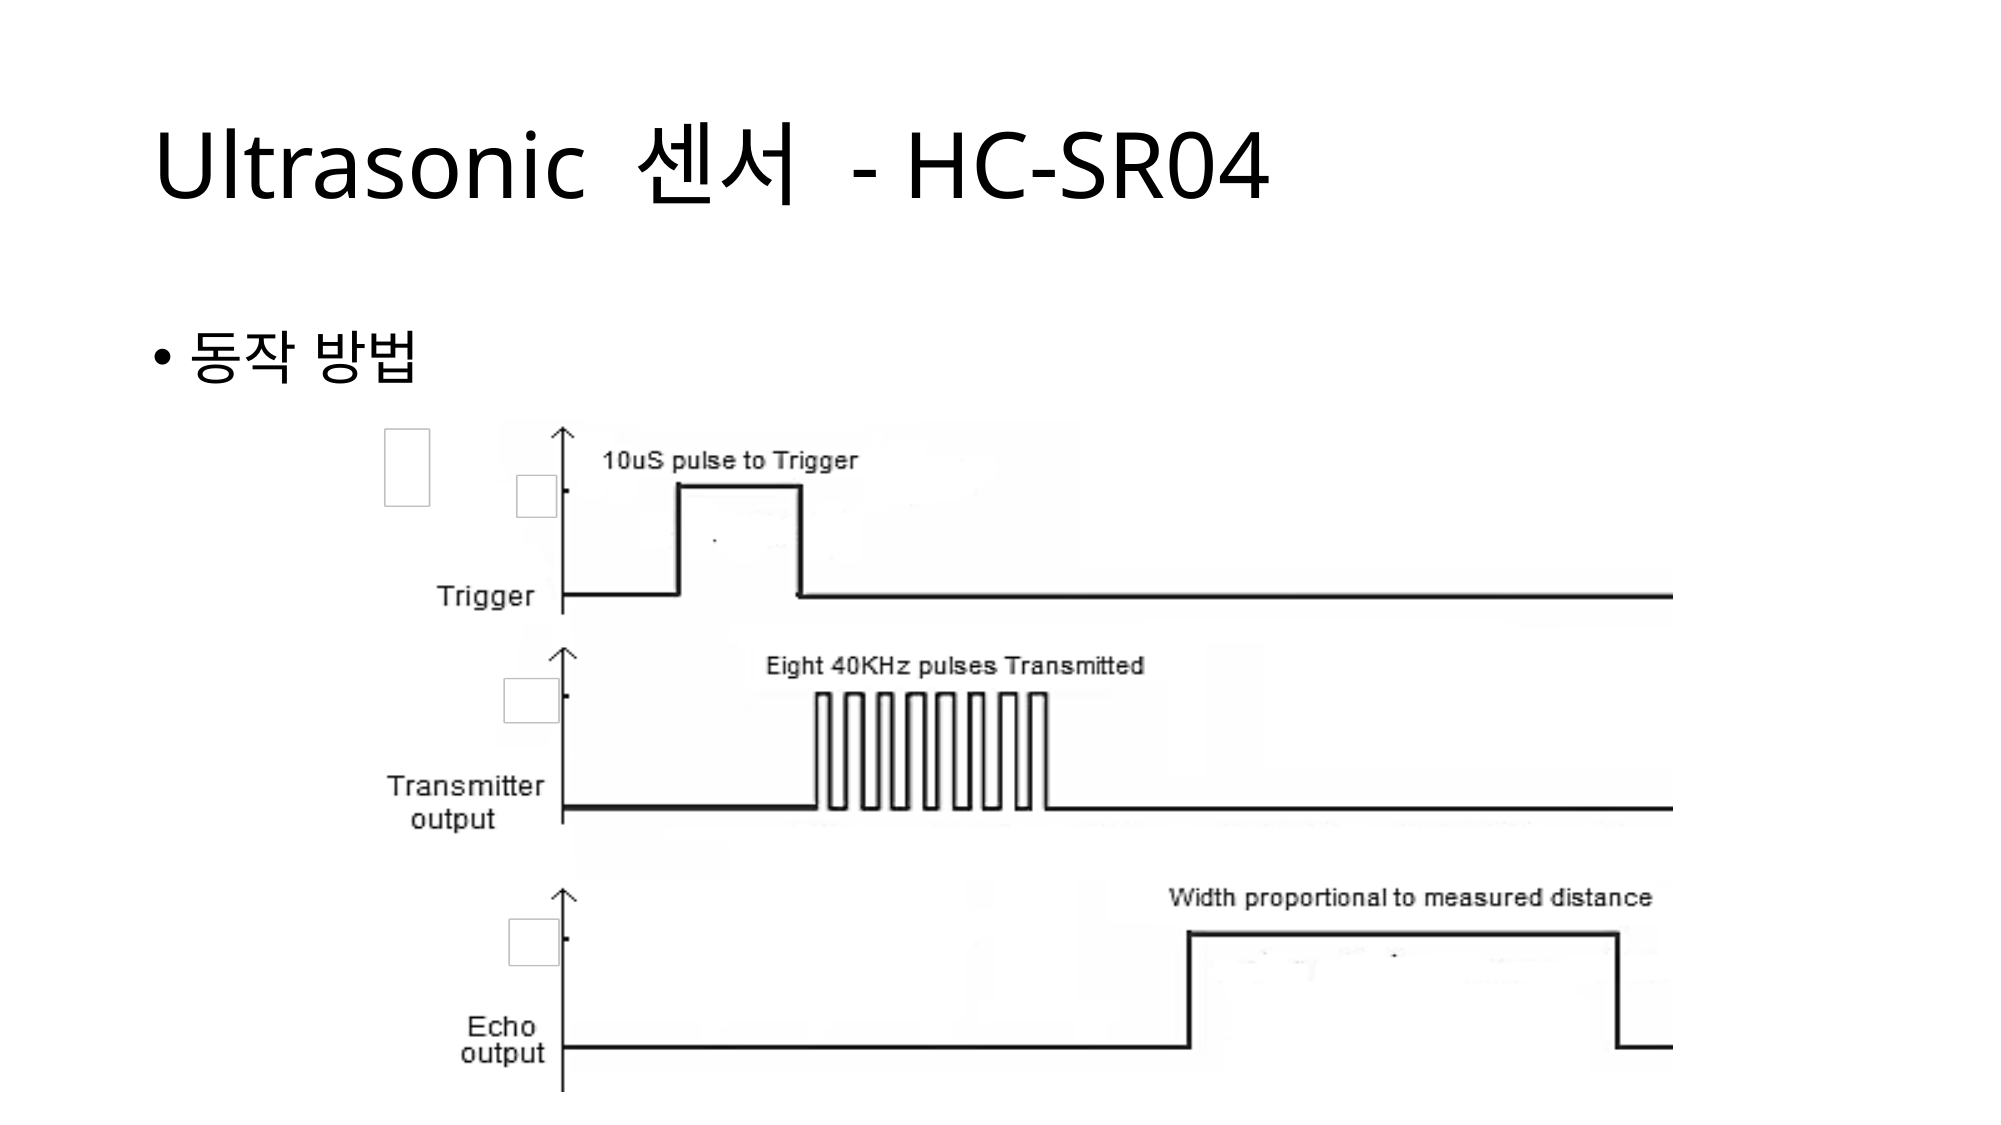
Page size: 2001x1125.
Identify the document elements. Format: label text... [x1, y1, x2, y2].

picture [378, 412, 1673, 1092]
title Ultrasonic 센서 - HC-SR04 [137, 59, 1863, 278]
list 동작 방법 [137, 299, 1915, 1014]
